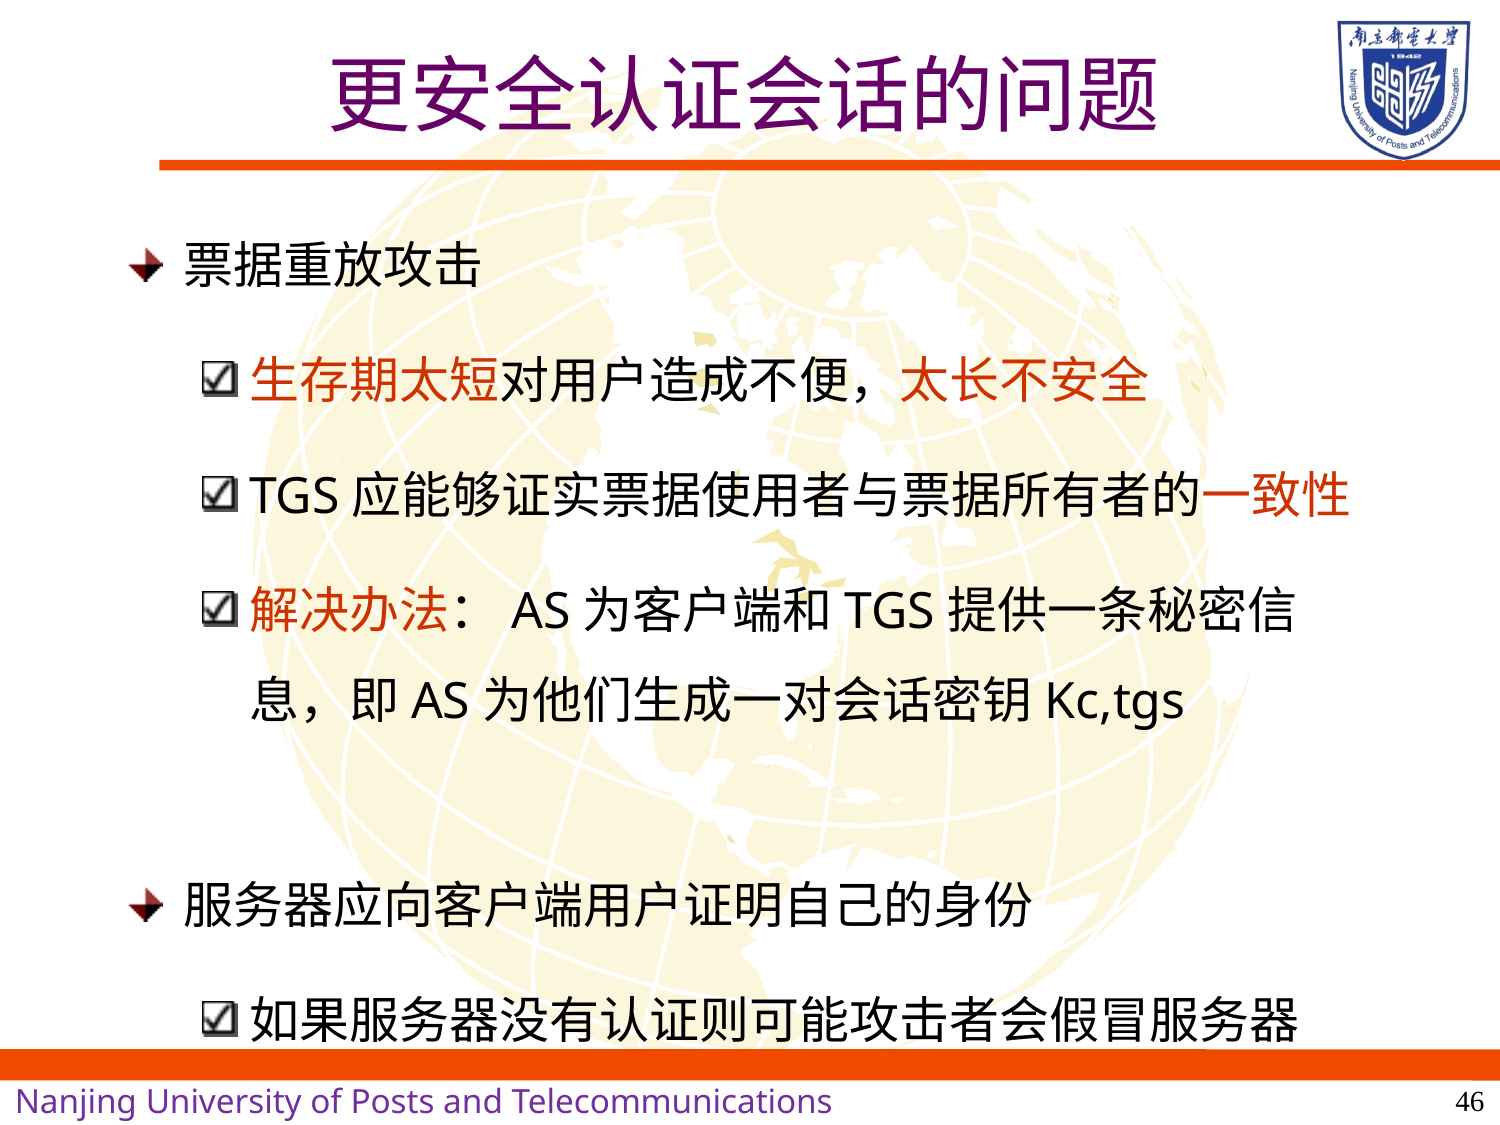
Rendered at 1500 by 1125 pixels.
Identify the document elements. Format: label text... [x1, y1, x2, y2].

title 更安全认证会话的问题 [68, 34, 1419, 223]
picture [253, 965, 1265, 1049]
picture [202, 476, 238, 512]
picture [202, 361, 238, 397]
picture [1333, 14, 1475, 162]
picture [202, 591, 238, 627]
picture [127, 886, 163, 922]
slide_number 46 [1424, 1074, 1500, 1125]
picture [202, 1001, 238, 1037]
list 票据重放攻击 生存期太短对用户造成不便，太长不安全 TGS应能够证实票据使用者与票据所有者的一致性 解决办法：AS为客户端和TGS提供一条秘密信息，即AS为他们生成一对会话密钥Kc,tgs 服务器应向客户端用户证明自己的身份 如果服务器没有认证则可能攻击者会假冒服务器 [112, 196, 1388, 965]
picture [127, 246, 163, 282]
